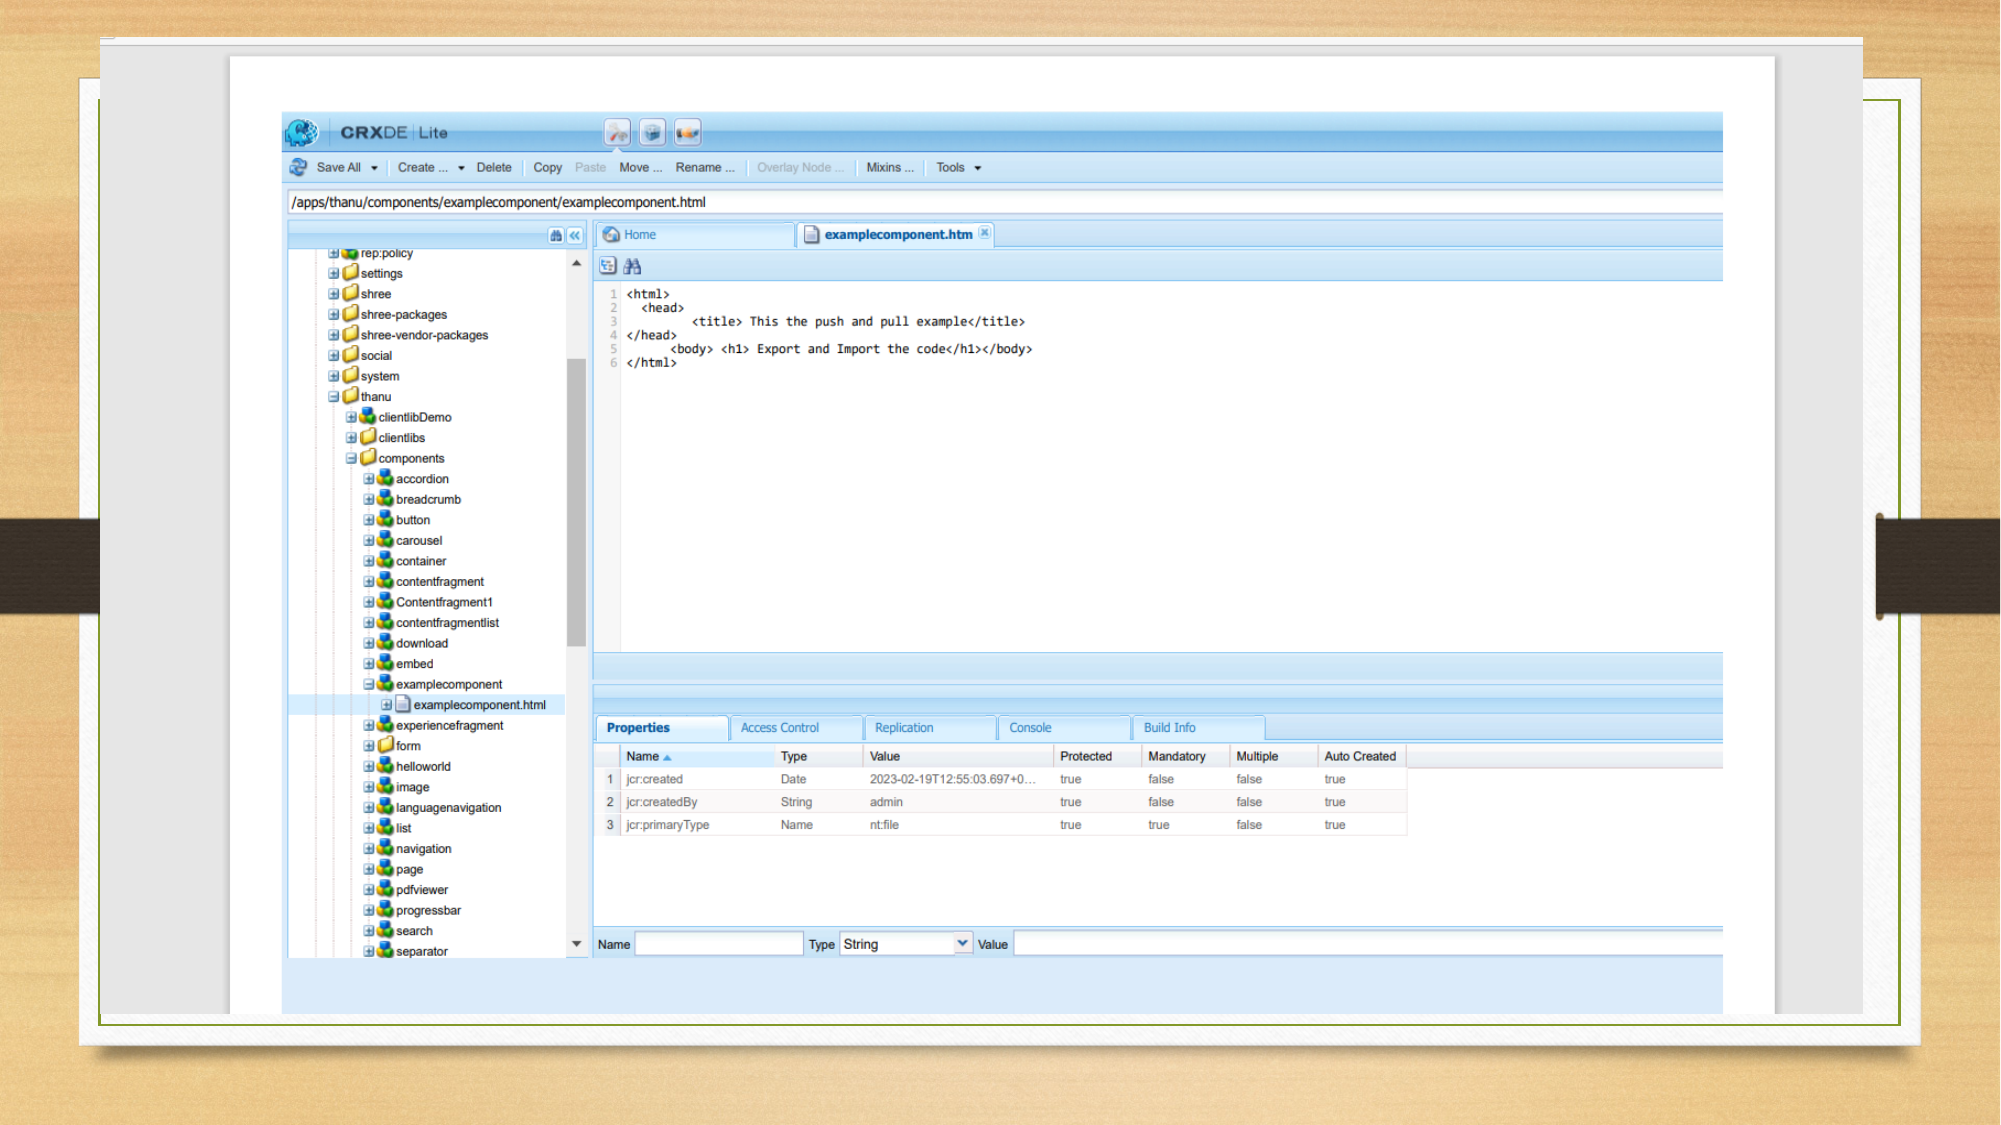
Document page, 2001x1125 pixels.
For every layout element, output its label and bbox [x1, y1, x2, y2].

picture [0, 0, 2001, 1125]
list [100, 36, 1863, 1014]
